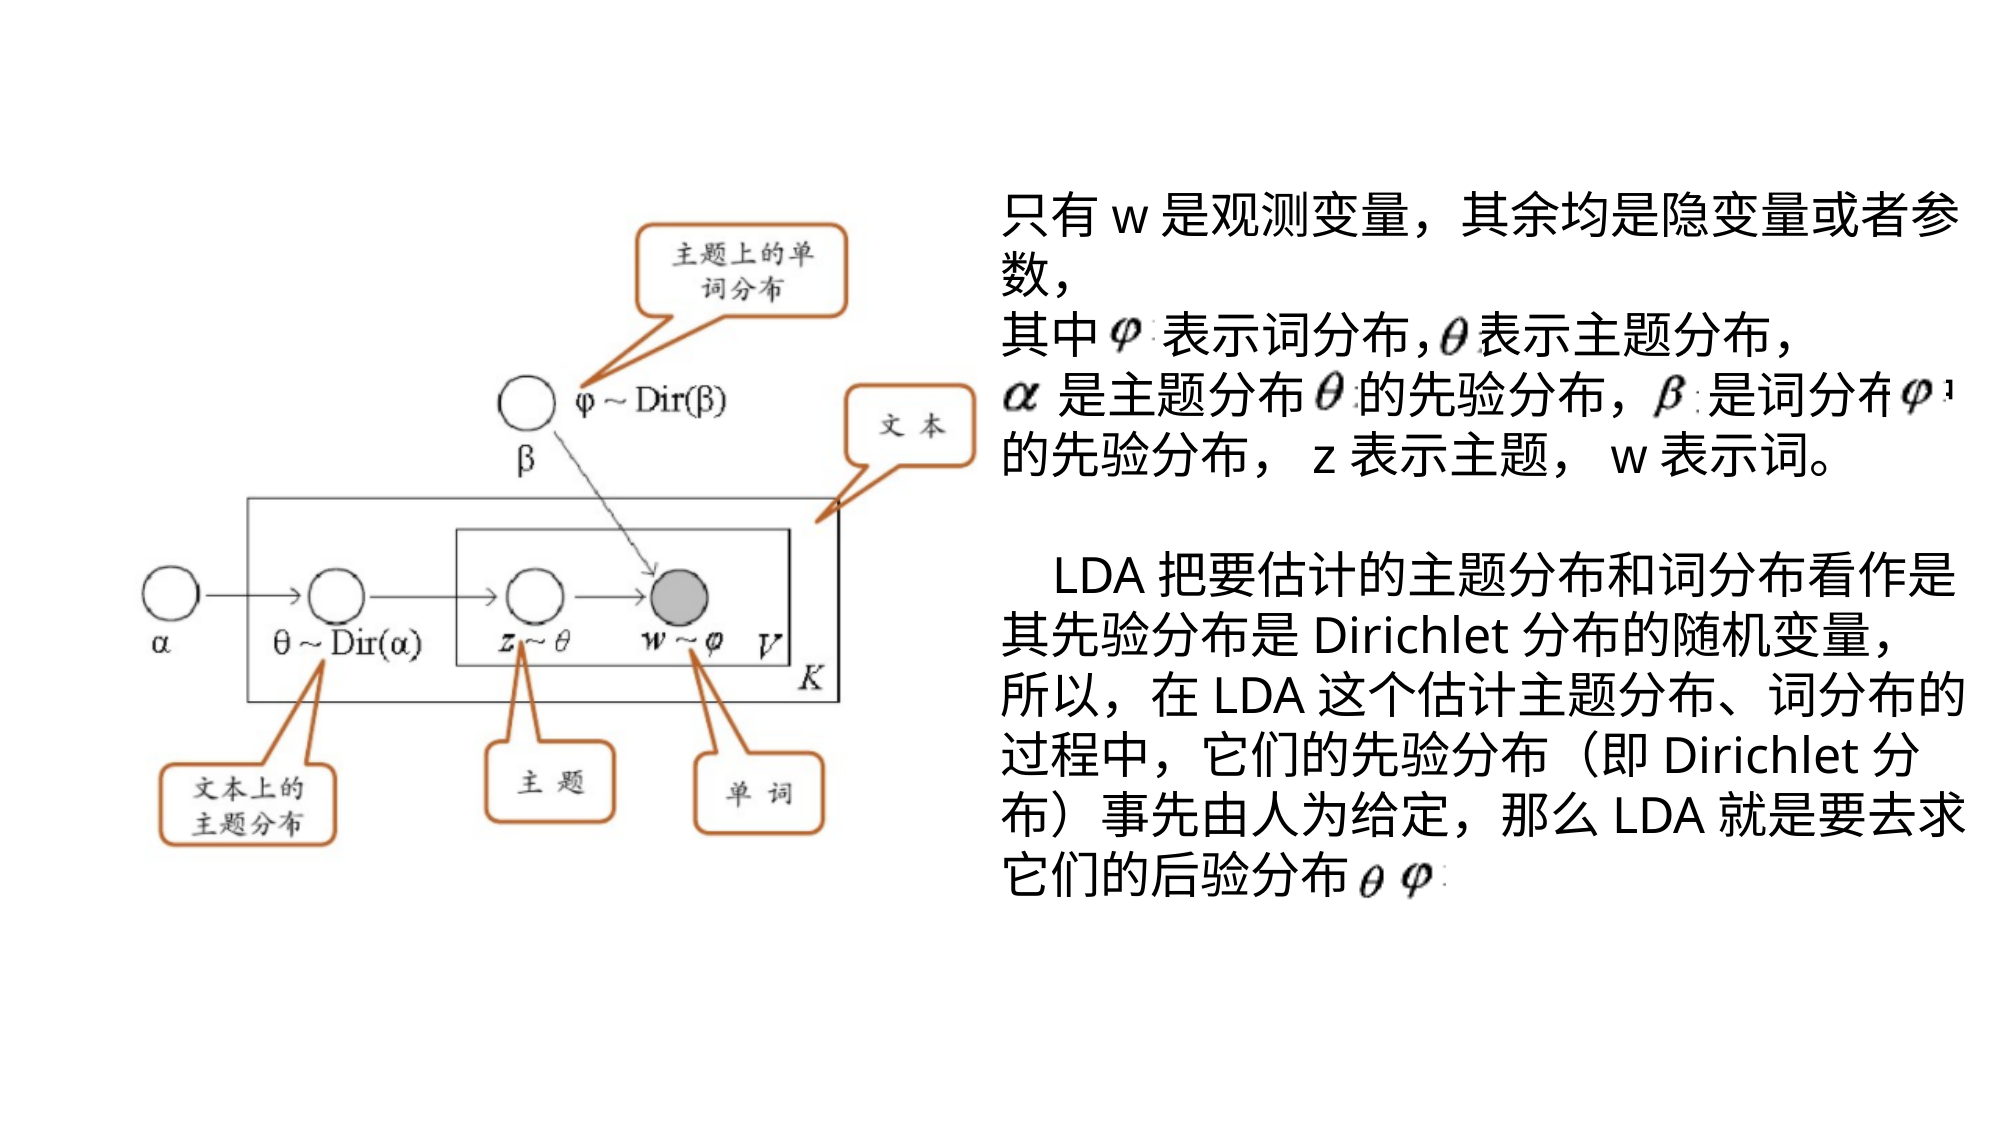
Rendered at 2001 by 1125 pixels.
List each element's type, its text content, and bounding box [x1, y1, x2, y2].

picture [1426, 303, 1482, 365]
picture [1348, 848, 1446, 911]
picture [987, 364, 1057, 430]
picture [1099, 303, 1155, 365]
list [114, 208, 1015, 880]
picture [1890, 364, 1946, 427]
picture [1643, 367, 1699, 427]
text_box 只有w是观测变量，其余均是隐变量或者参数， 其中， 表示词分布， 表示主题分布， 是主题分布口的先验分布，∥是词分布妒 的先验分布，z表示主题，w表示词。 LDA把要估计的主题分布和词分布看作是其先验分布是Dirichlet分布的随机变量，所以，在LDA这个估计主题分布、词分布的过程中，它们的先验分布（即Dirichlet分布）事先由人为给定，那么LDA就是要去求它们的后验分布 [985, 176, 1986, 911]
picture [1302, 357, 1358, 420]
